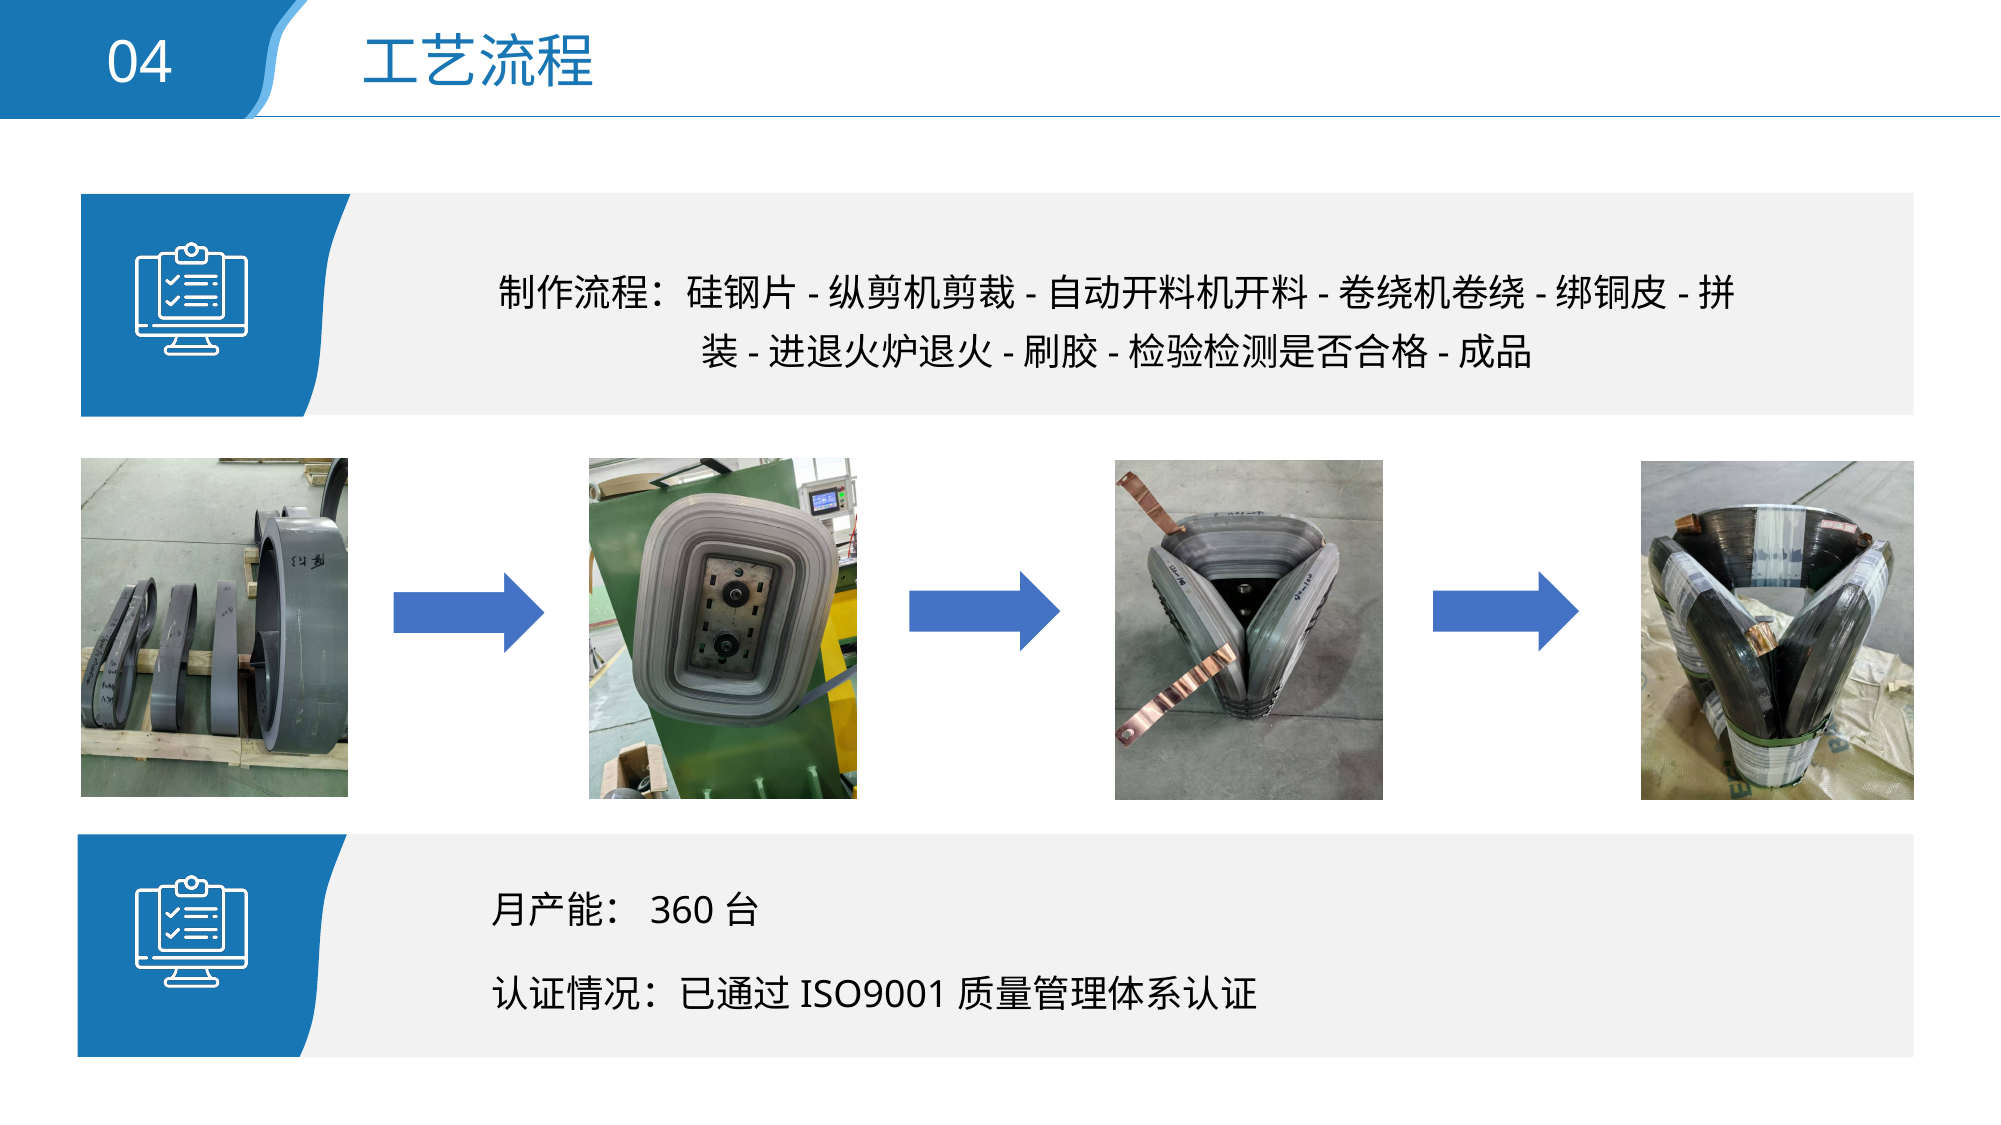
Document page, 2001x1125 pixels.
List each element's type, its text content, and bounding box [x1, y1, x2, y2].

text_box [301, 833, 1915, 1058]
text_box 工艺流程 [346, 16, 856, 102]
text_box 认证情况：已通过ISO9001质量管理体系认证 [476, 949, 1758, 1023]
picture [1115, 460, 1383, 800]
text_box [80, 192, 1915, 416]
text_box [1430, 565, 1583, 657]
picture [135, 875, 248, 988]
picture [589, 458, 857, 799]
text_box [907, 565, 1064, 657]
text_box 制作流程：硅钢片-纵剪机剪裁-自动开料机开料-卷绕机卷绕-绑铜皮-拼装-进退火炉退火-刷胶-检验检测是否合格-成品 [476, 248, 1758, 381]
picture [135, 242, 248, 356]
text_box [391, 567, 548, 659]
picture [1641, 461, 1914, 800]
text_box [80, 193, 352, 418]
picture [81, 458, 348, 797]
text_box 月产能：360台 [476, 864, 1758, 938]
text_box 04 [81, 16, 199, 102]
text_box [76, 833, 349, 1059]
